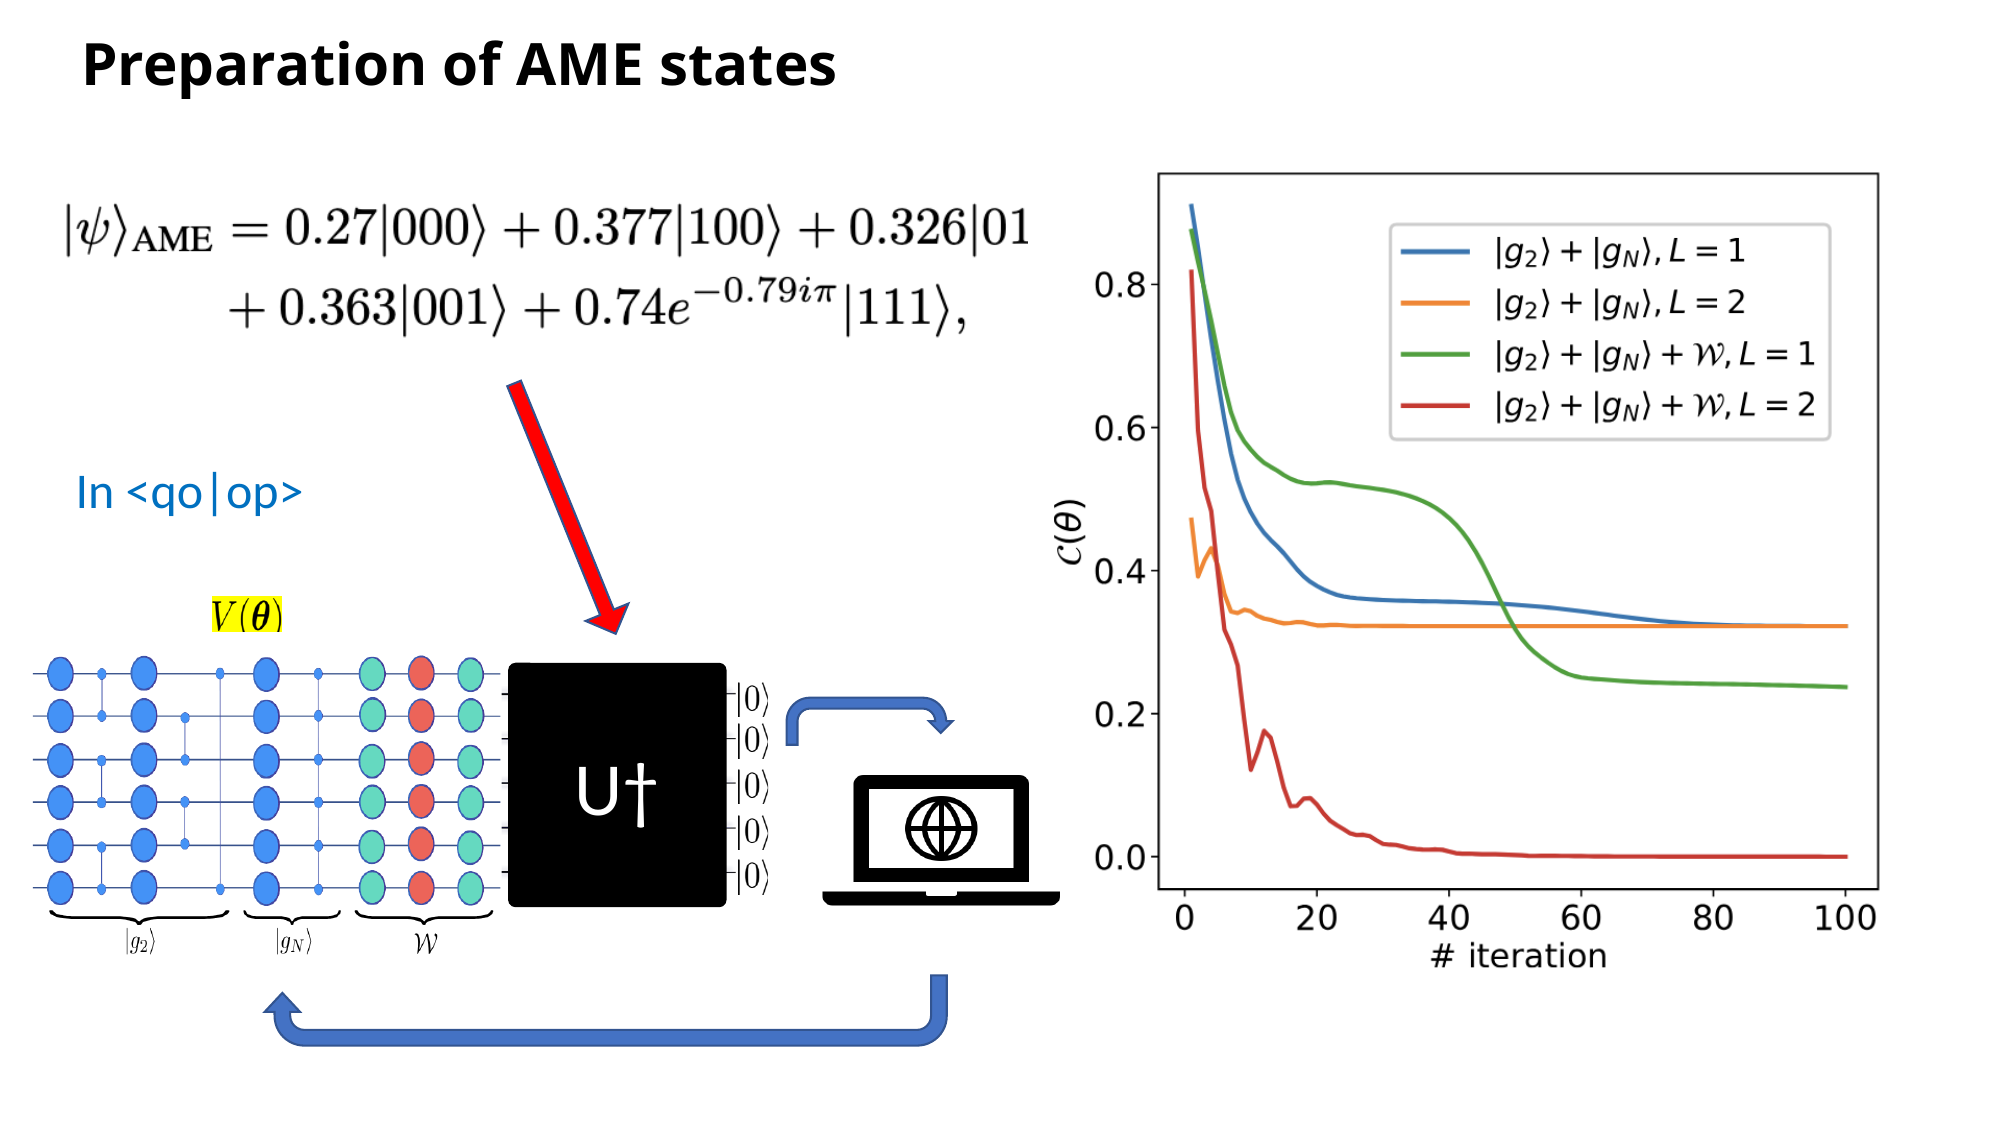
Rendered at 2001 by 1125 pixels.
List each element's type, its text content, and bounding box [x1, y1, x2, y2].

text_box [505, 379, 551, 451]
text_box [59, 451, 1065, 952]
title Preparation of AME states [66, 22, 1792, 112]
picture [21, 632, 502, 970]
picture [42, 142, 1937, 983]
text_box [262, 974, 948, 1047]
